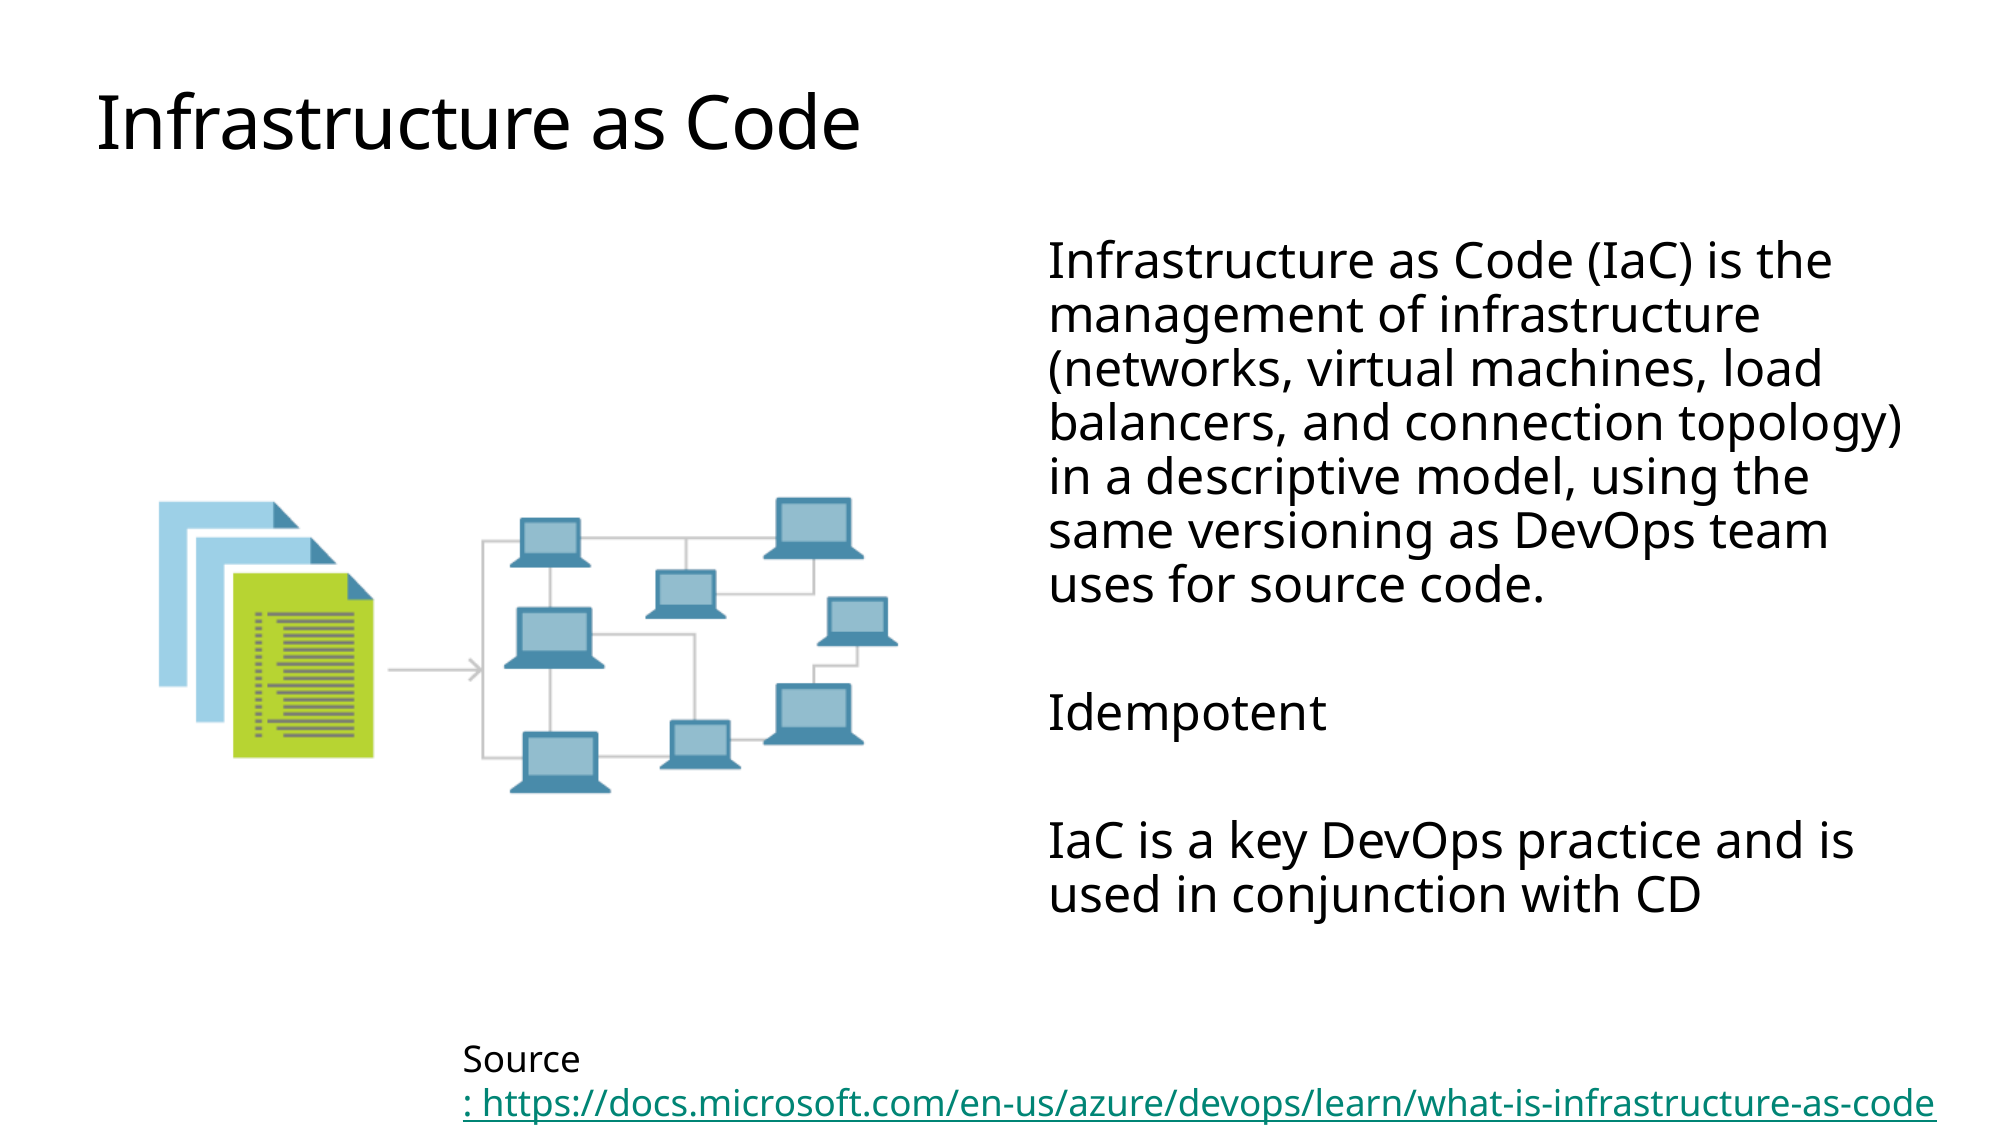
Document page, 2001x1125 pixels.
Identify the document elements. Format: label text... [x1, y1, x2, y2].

picture [95, 417, 951, 846]
text_box Source: https://docs.microsoft.com/en-us/azure/devops/learn/what-is-infrastructure-as-code [447, 1028, 2000, 1125]
title Infrastructure as Code [96, 75, 1904, 166]
list Infrastructure as Code (IaC) is the management of infrastructure (networks, virtual machines, load balancers, and connection topology) in a descriptive model, using the same versioning as DevOps team uses for source code. Idempotent IaC is a key DevOps practice and is used in conjunction with CD [1048, 235, 1905, 1028]
